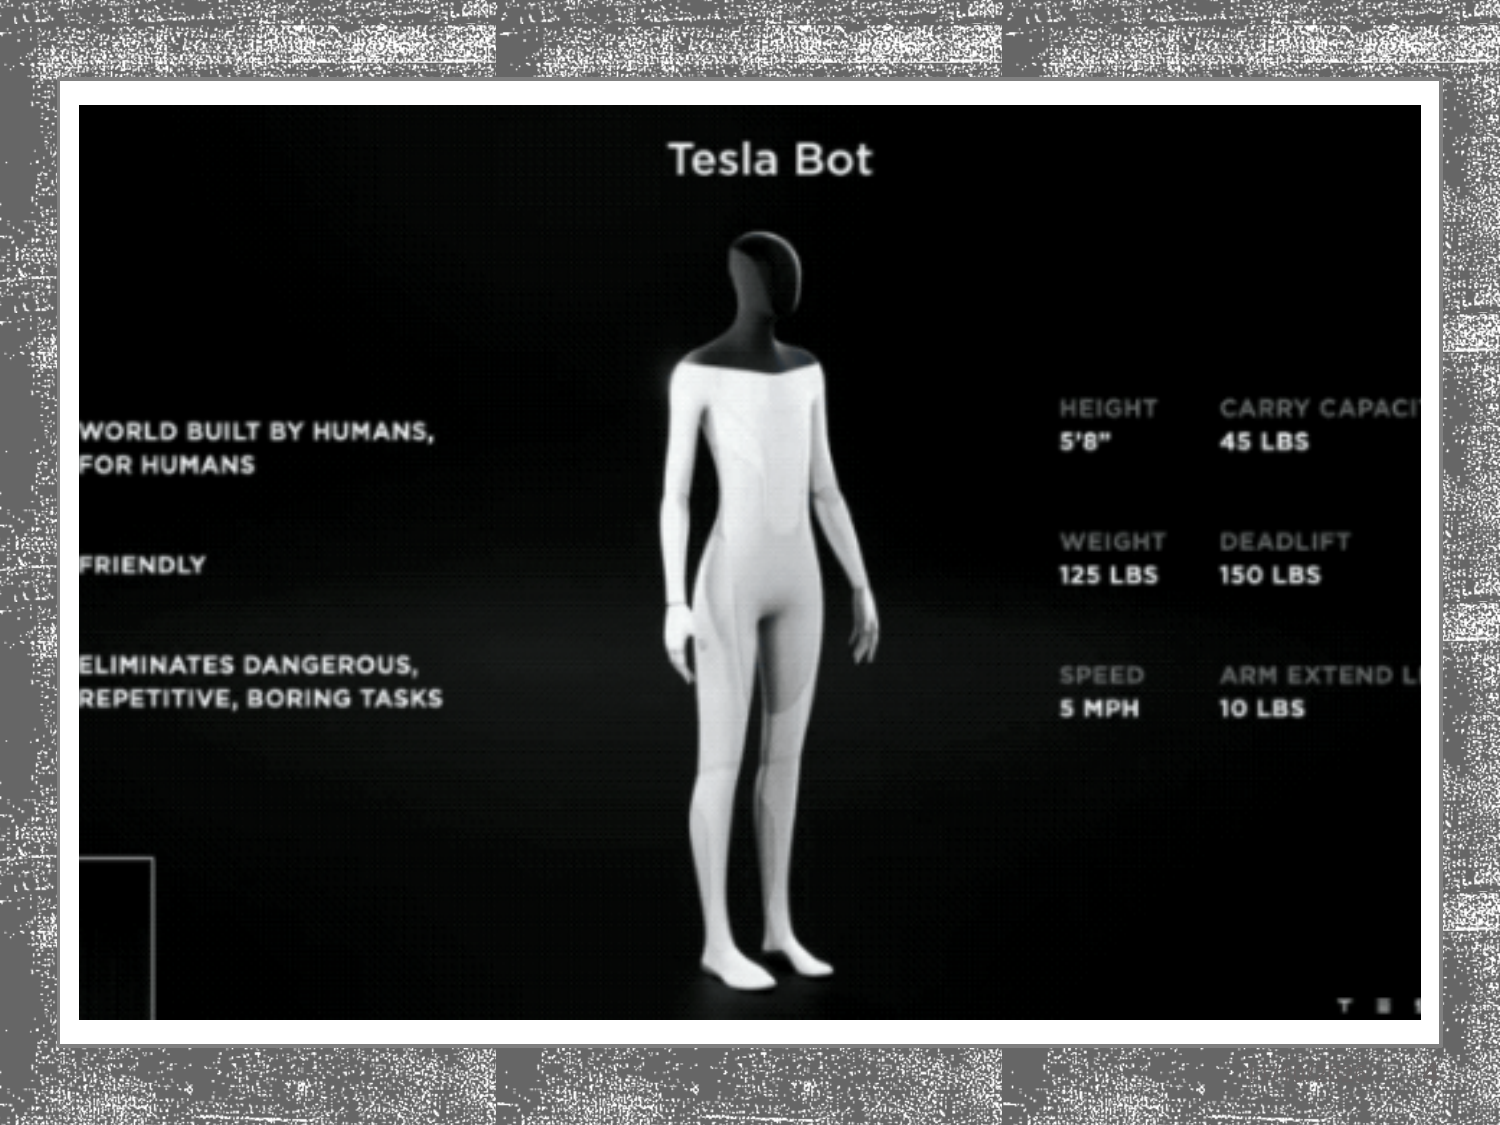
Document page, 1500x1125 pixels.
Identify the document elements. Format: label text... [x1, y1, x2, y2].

slide_number 4 [1391, 1044, 1471, 1105]
picture [79, 105, 1421, 1020]
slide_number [979, 1044, 1383, 1105]
text_box [58, 78, 1442, 1047]
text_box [1405, 1024, 1458, 1095]
text_box [0, 0, 1500, 1125]
